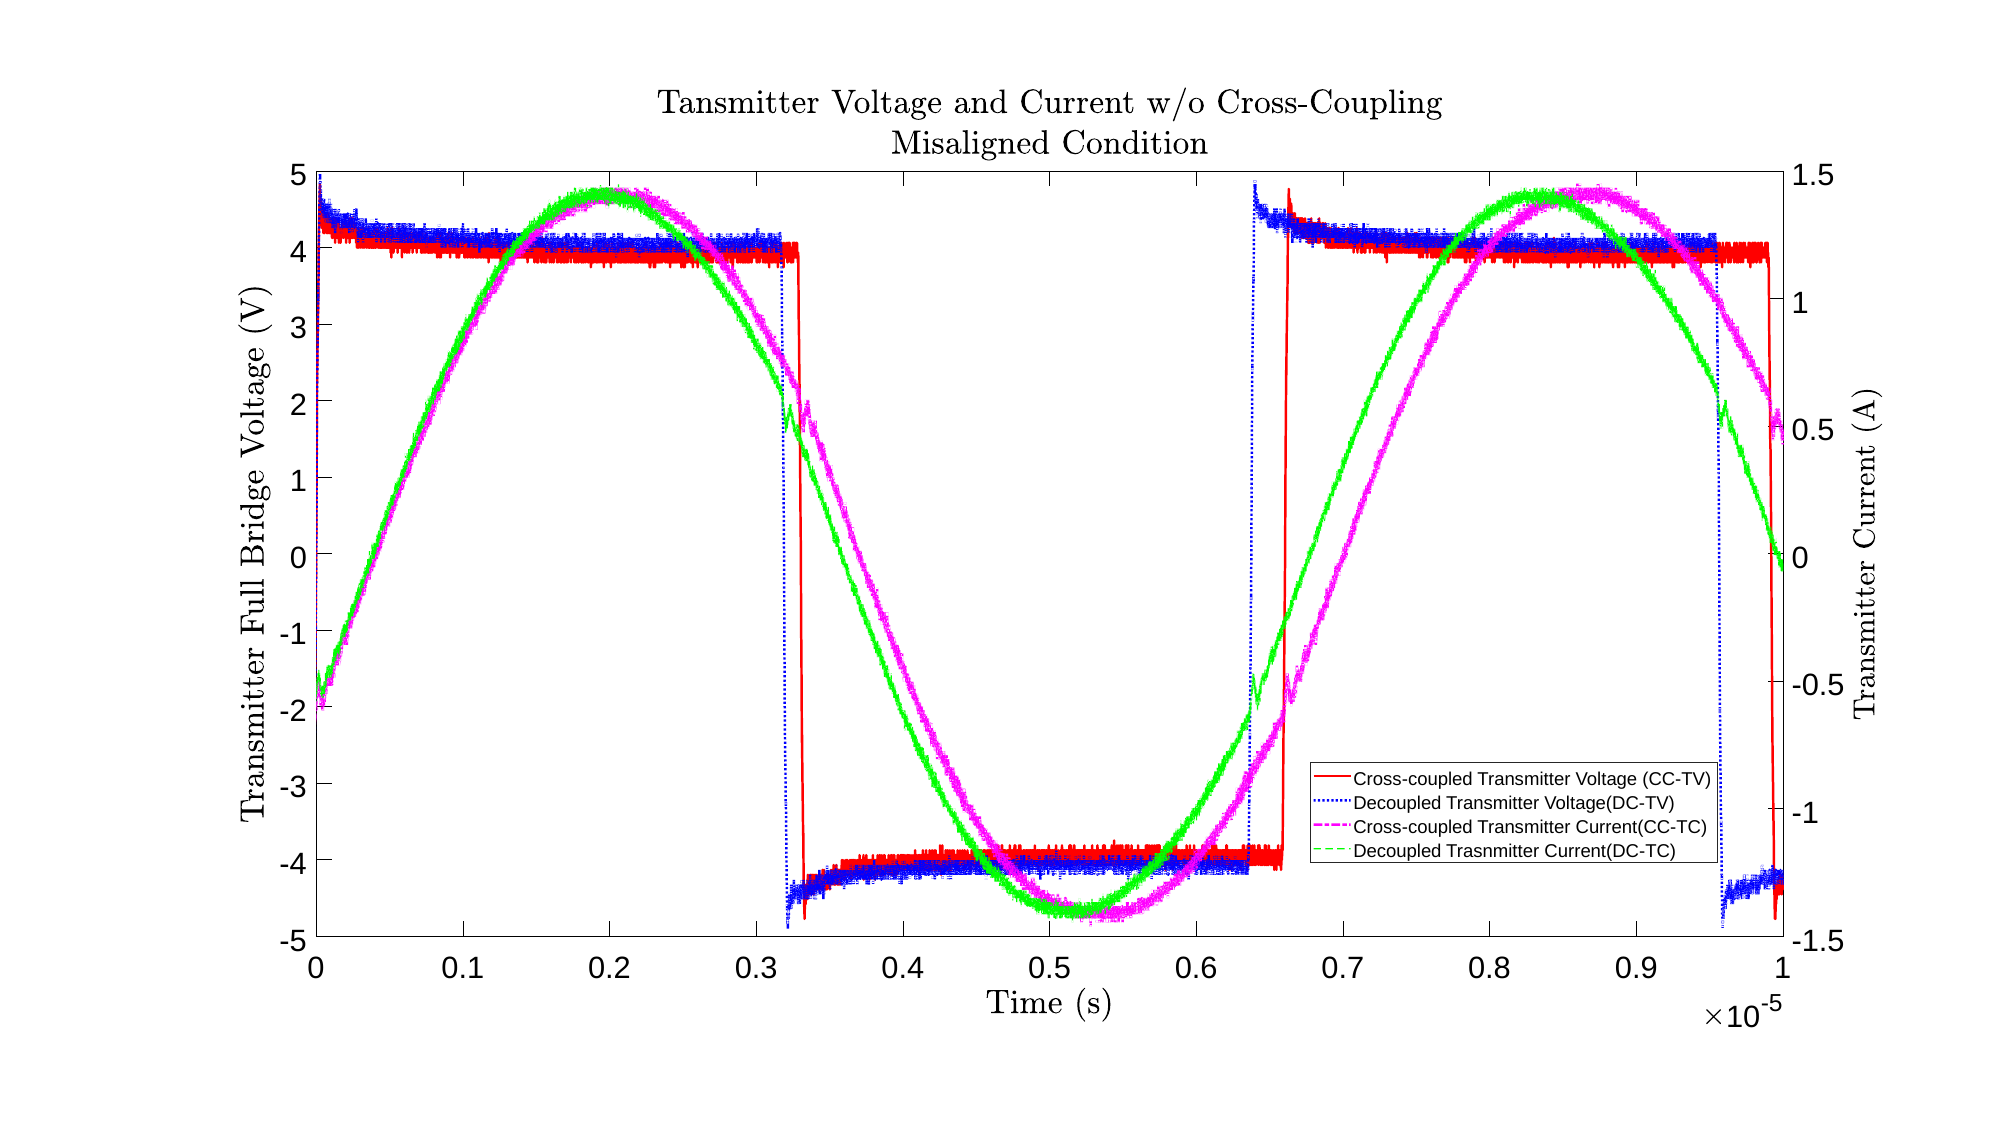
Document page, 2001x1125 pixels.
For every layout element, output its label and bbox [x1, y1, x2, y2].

picture [69, 83, 1962, 1042]
